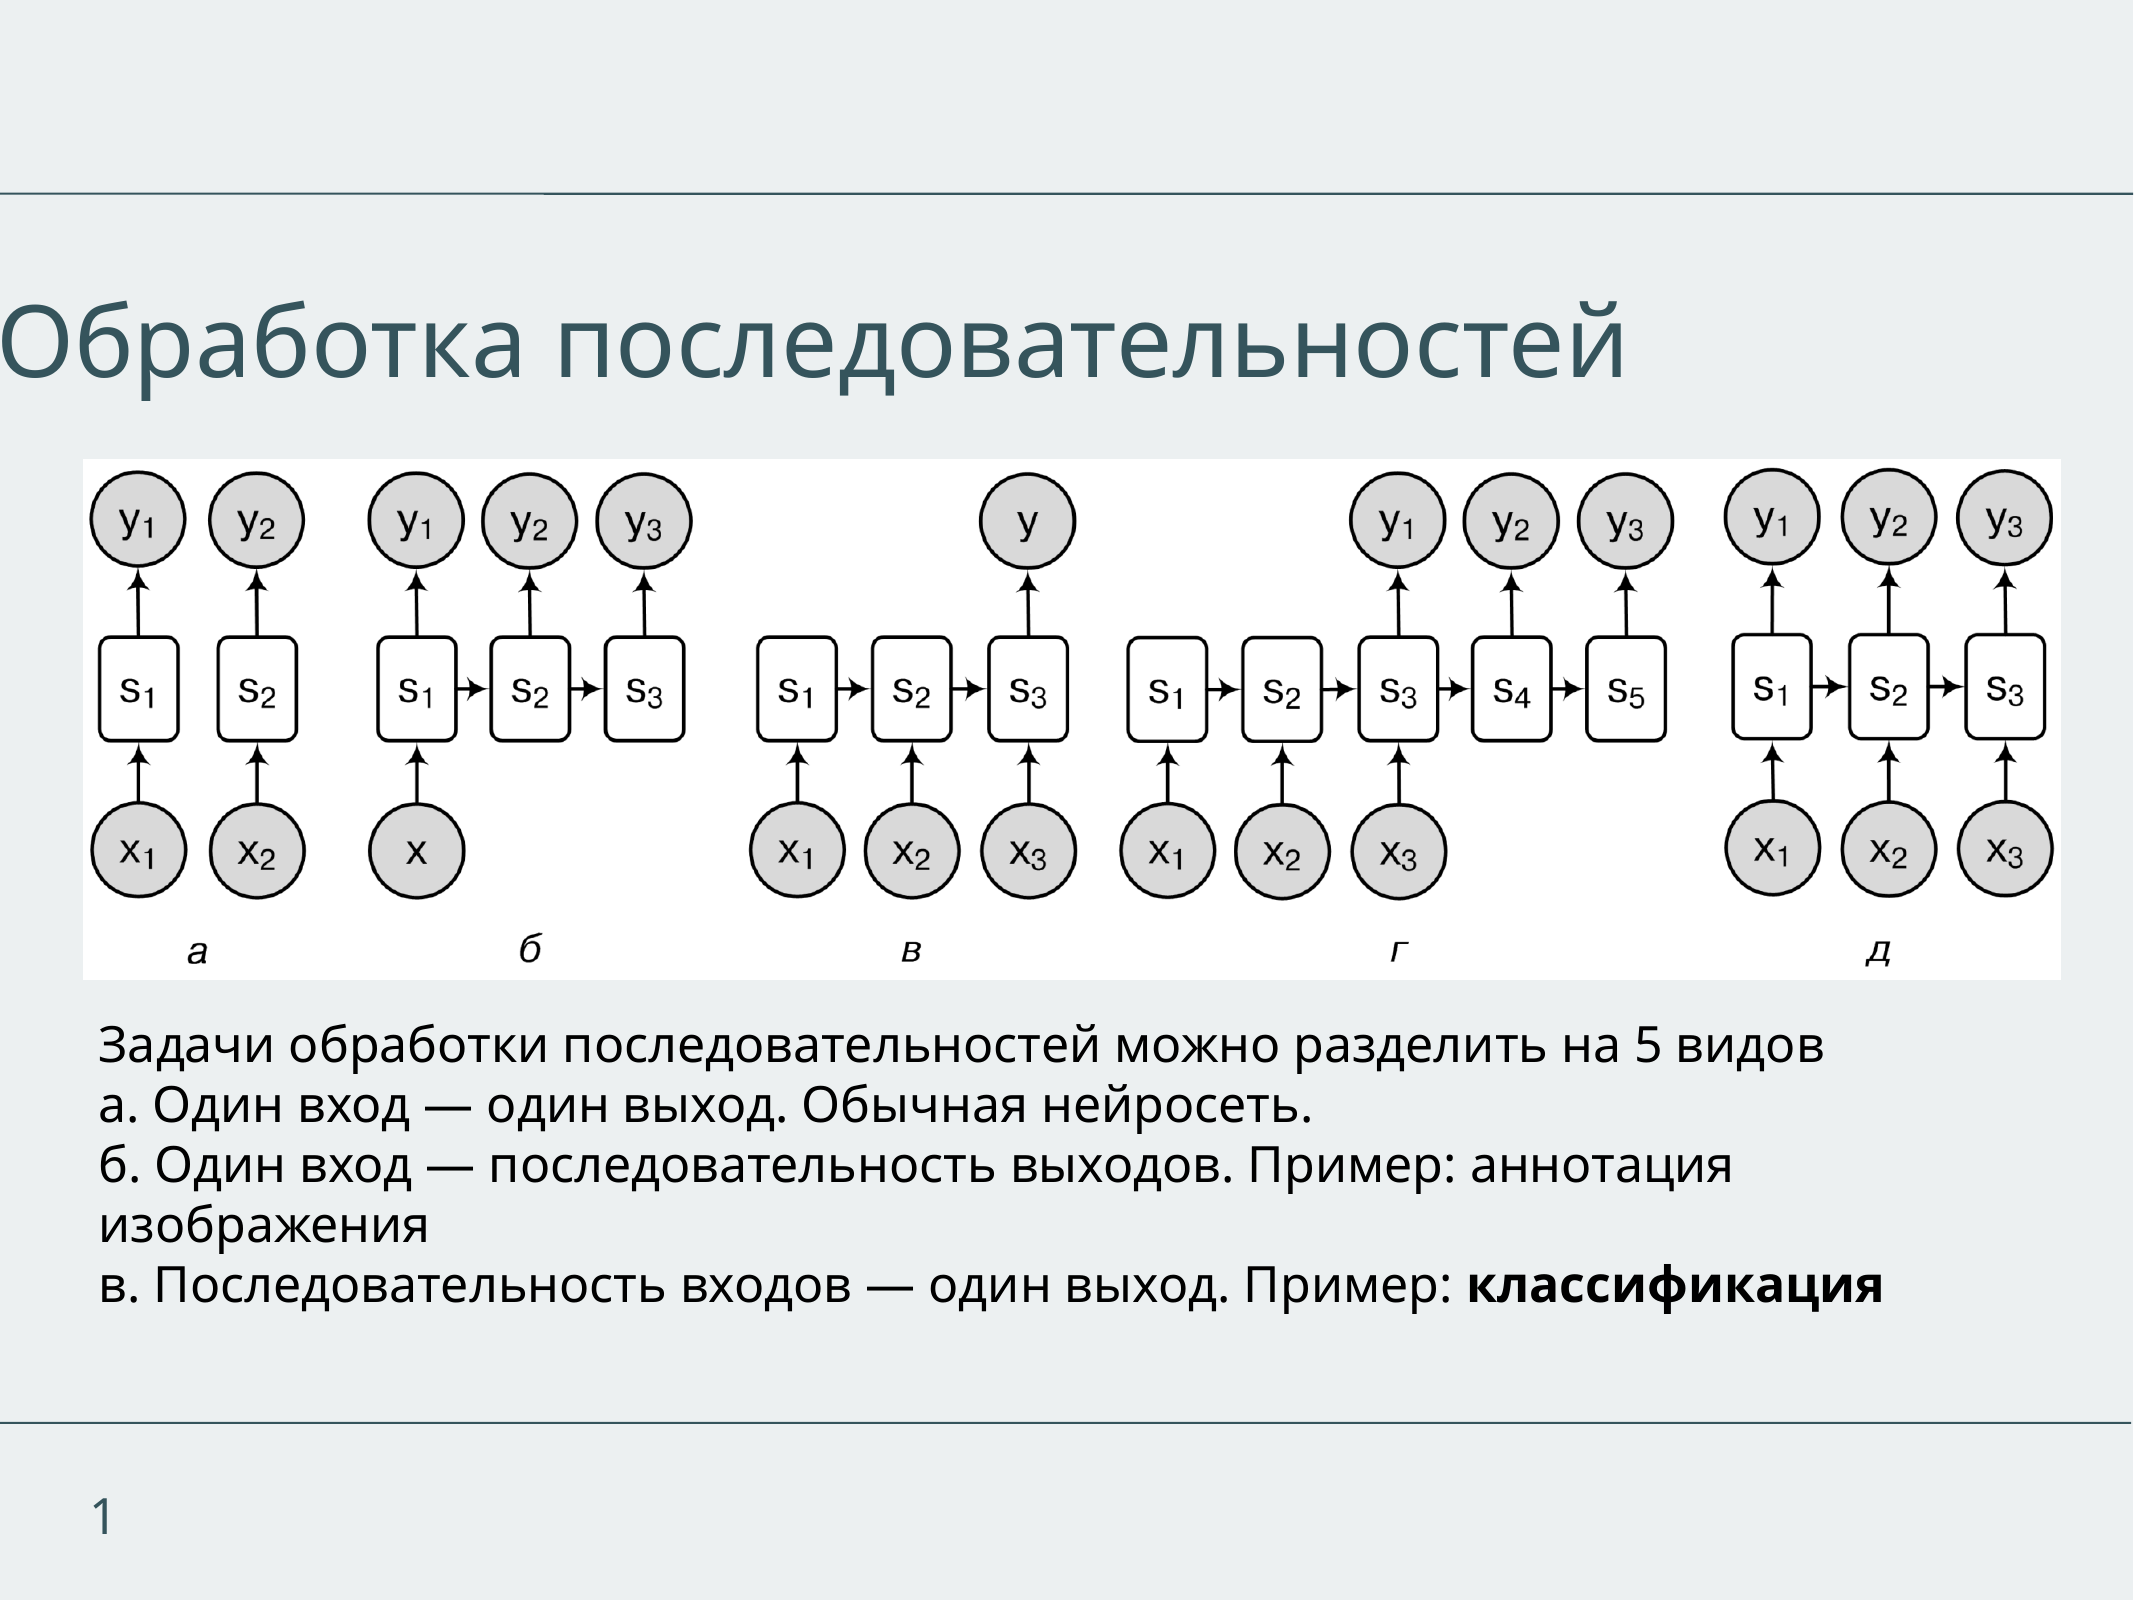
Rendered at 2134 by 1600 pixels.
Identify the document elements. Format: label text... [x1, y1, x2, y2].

picture [83, 459, 2061, 980]
text_box 1 [80, 1476, 146, 1553]
text_box Задачи обработки последовательностей можно разделить на 5 видов а. Один вход — один выход. Обычная нейросеть. б. Один вход — последовательность выходов. Пример: аннотация изображения в. Последовательность входов — один выход. Пример: классификация [83, 1005, 2061, 1320]
text_box Обработка последовательностей [0, 269, 1772, 406]
